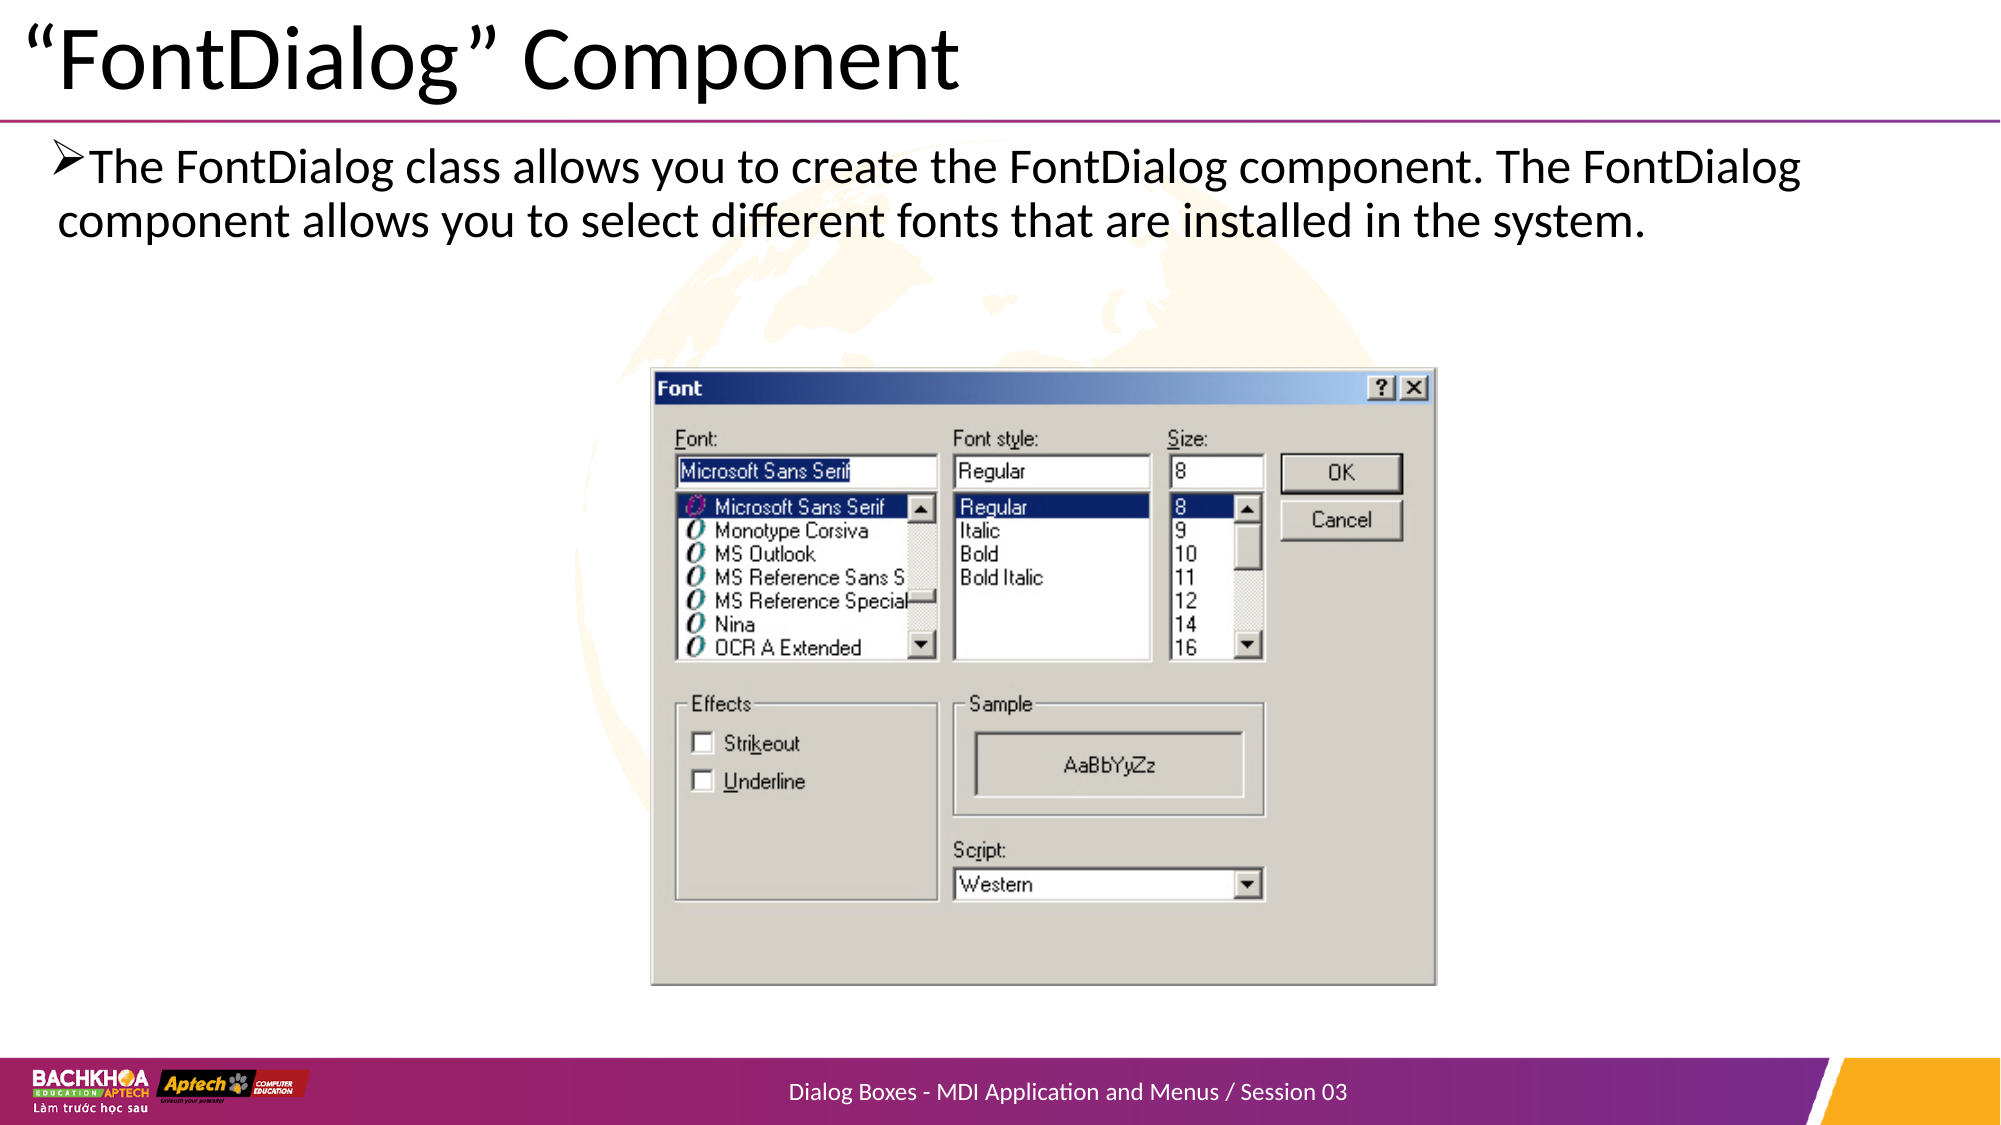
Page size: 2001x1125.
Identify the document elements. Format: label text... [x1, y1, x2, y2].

picture [0, 0, 2001, 1125]
title “FontDialog” Component [5, 3, 1993, 116]
footer Dialog Boxes - MDI Application and Menus / Session 03 [324, 1060, 1813, 1120]
list The FontDialog class allows you to create the FontDialog component. The FontDialog component allows you to select different fonts that are installed in the system. [5, 125, 1993, 1014]
